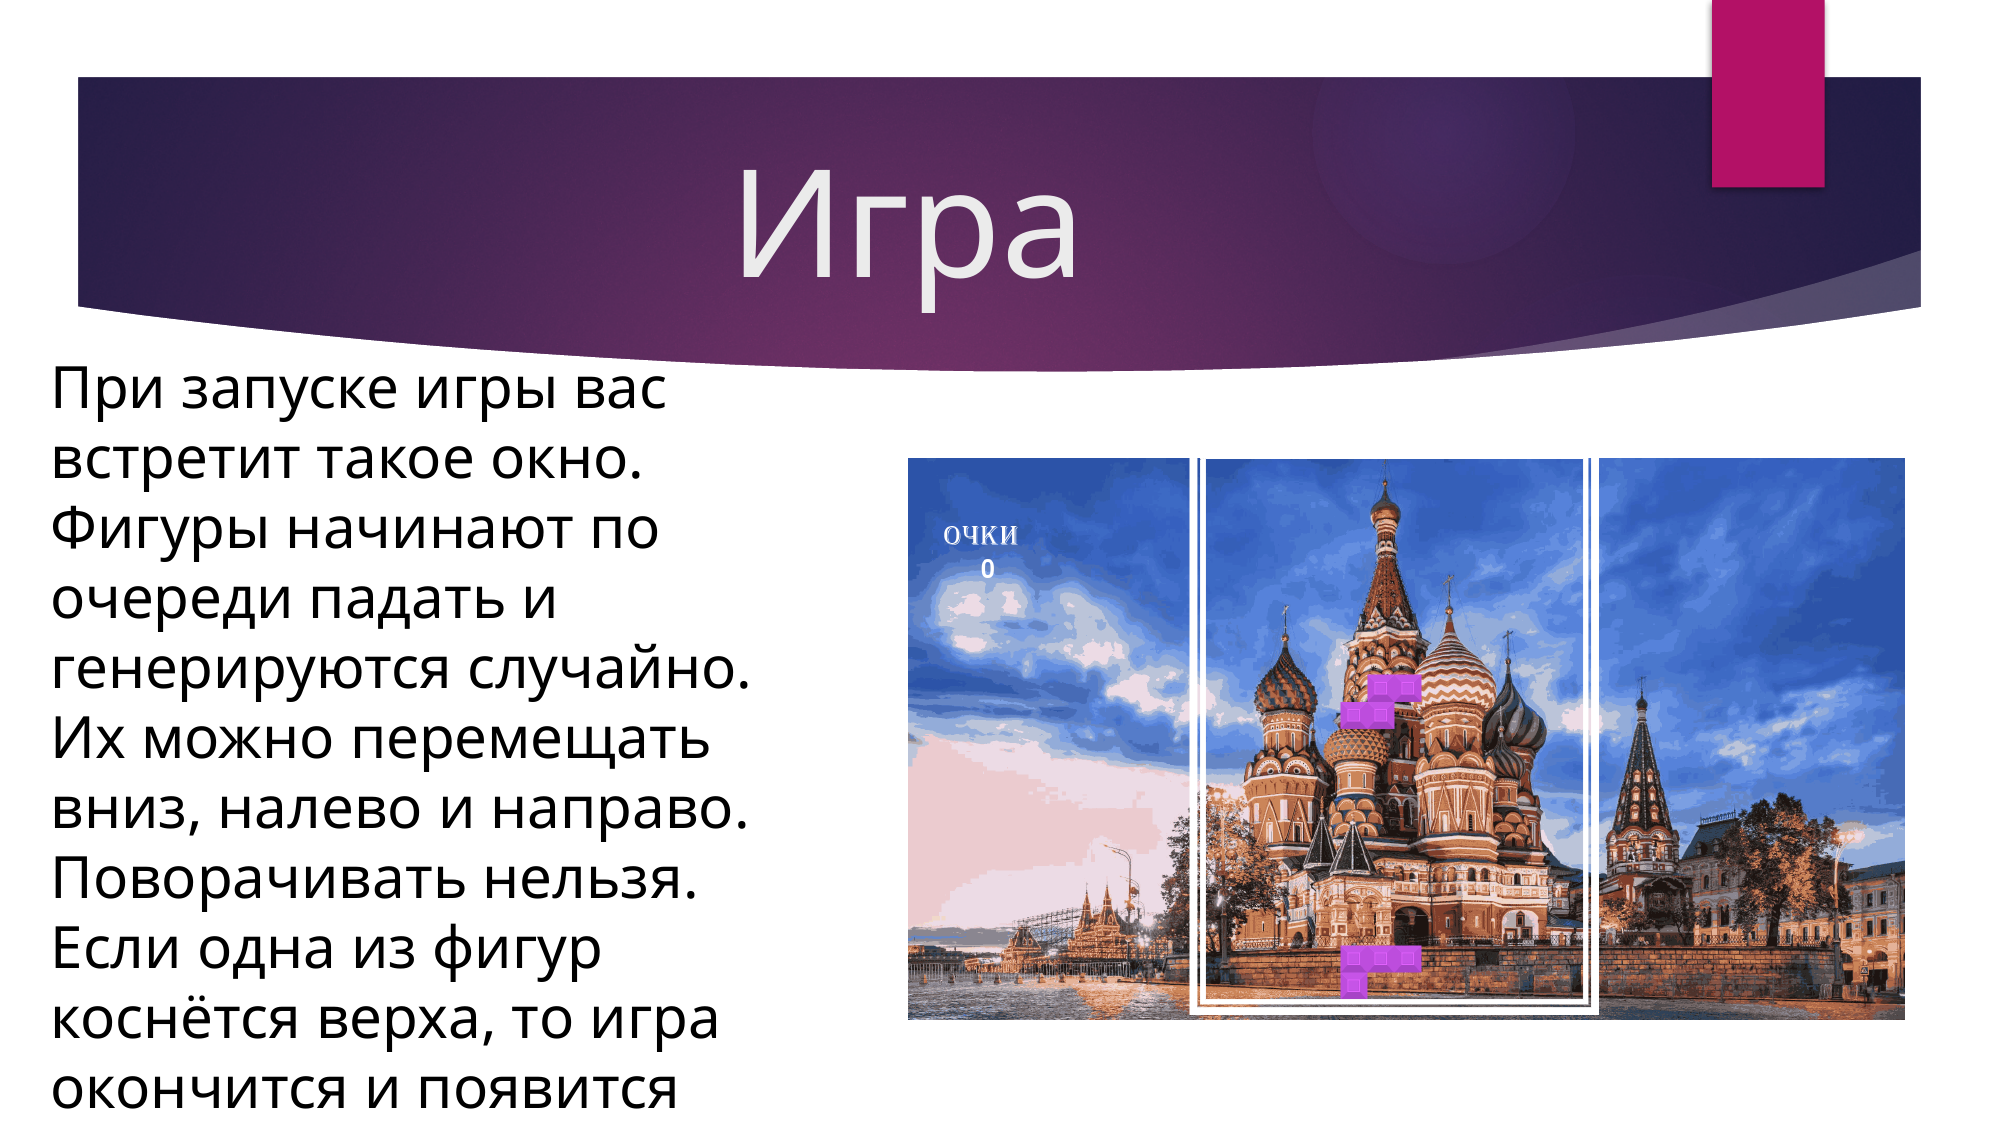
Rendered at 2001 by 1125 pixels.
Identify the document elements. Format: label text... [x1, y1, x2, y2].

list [907, 458, 1905, 1020]
text_box При запуске игры вас встретит такое окно. Фигуры начинают по очереди падать и генерируются случайно. Их можно перемещать вниз, налево и направо. Поворачивать нельзя. Если одна из фигур коснётся верха, то игра окончится и появится главное окно. [35, 342, 851, 1125]
title Игра [189, 159, 1627, 276]
